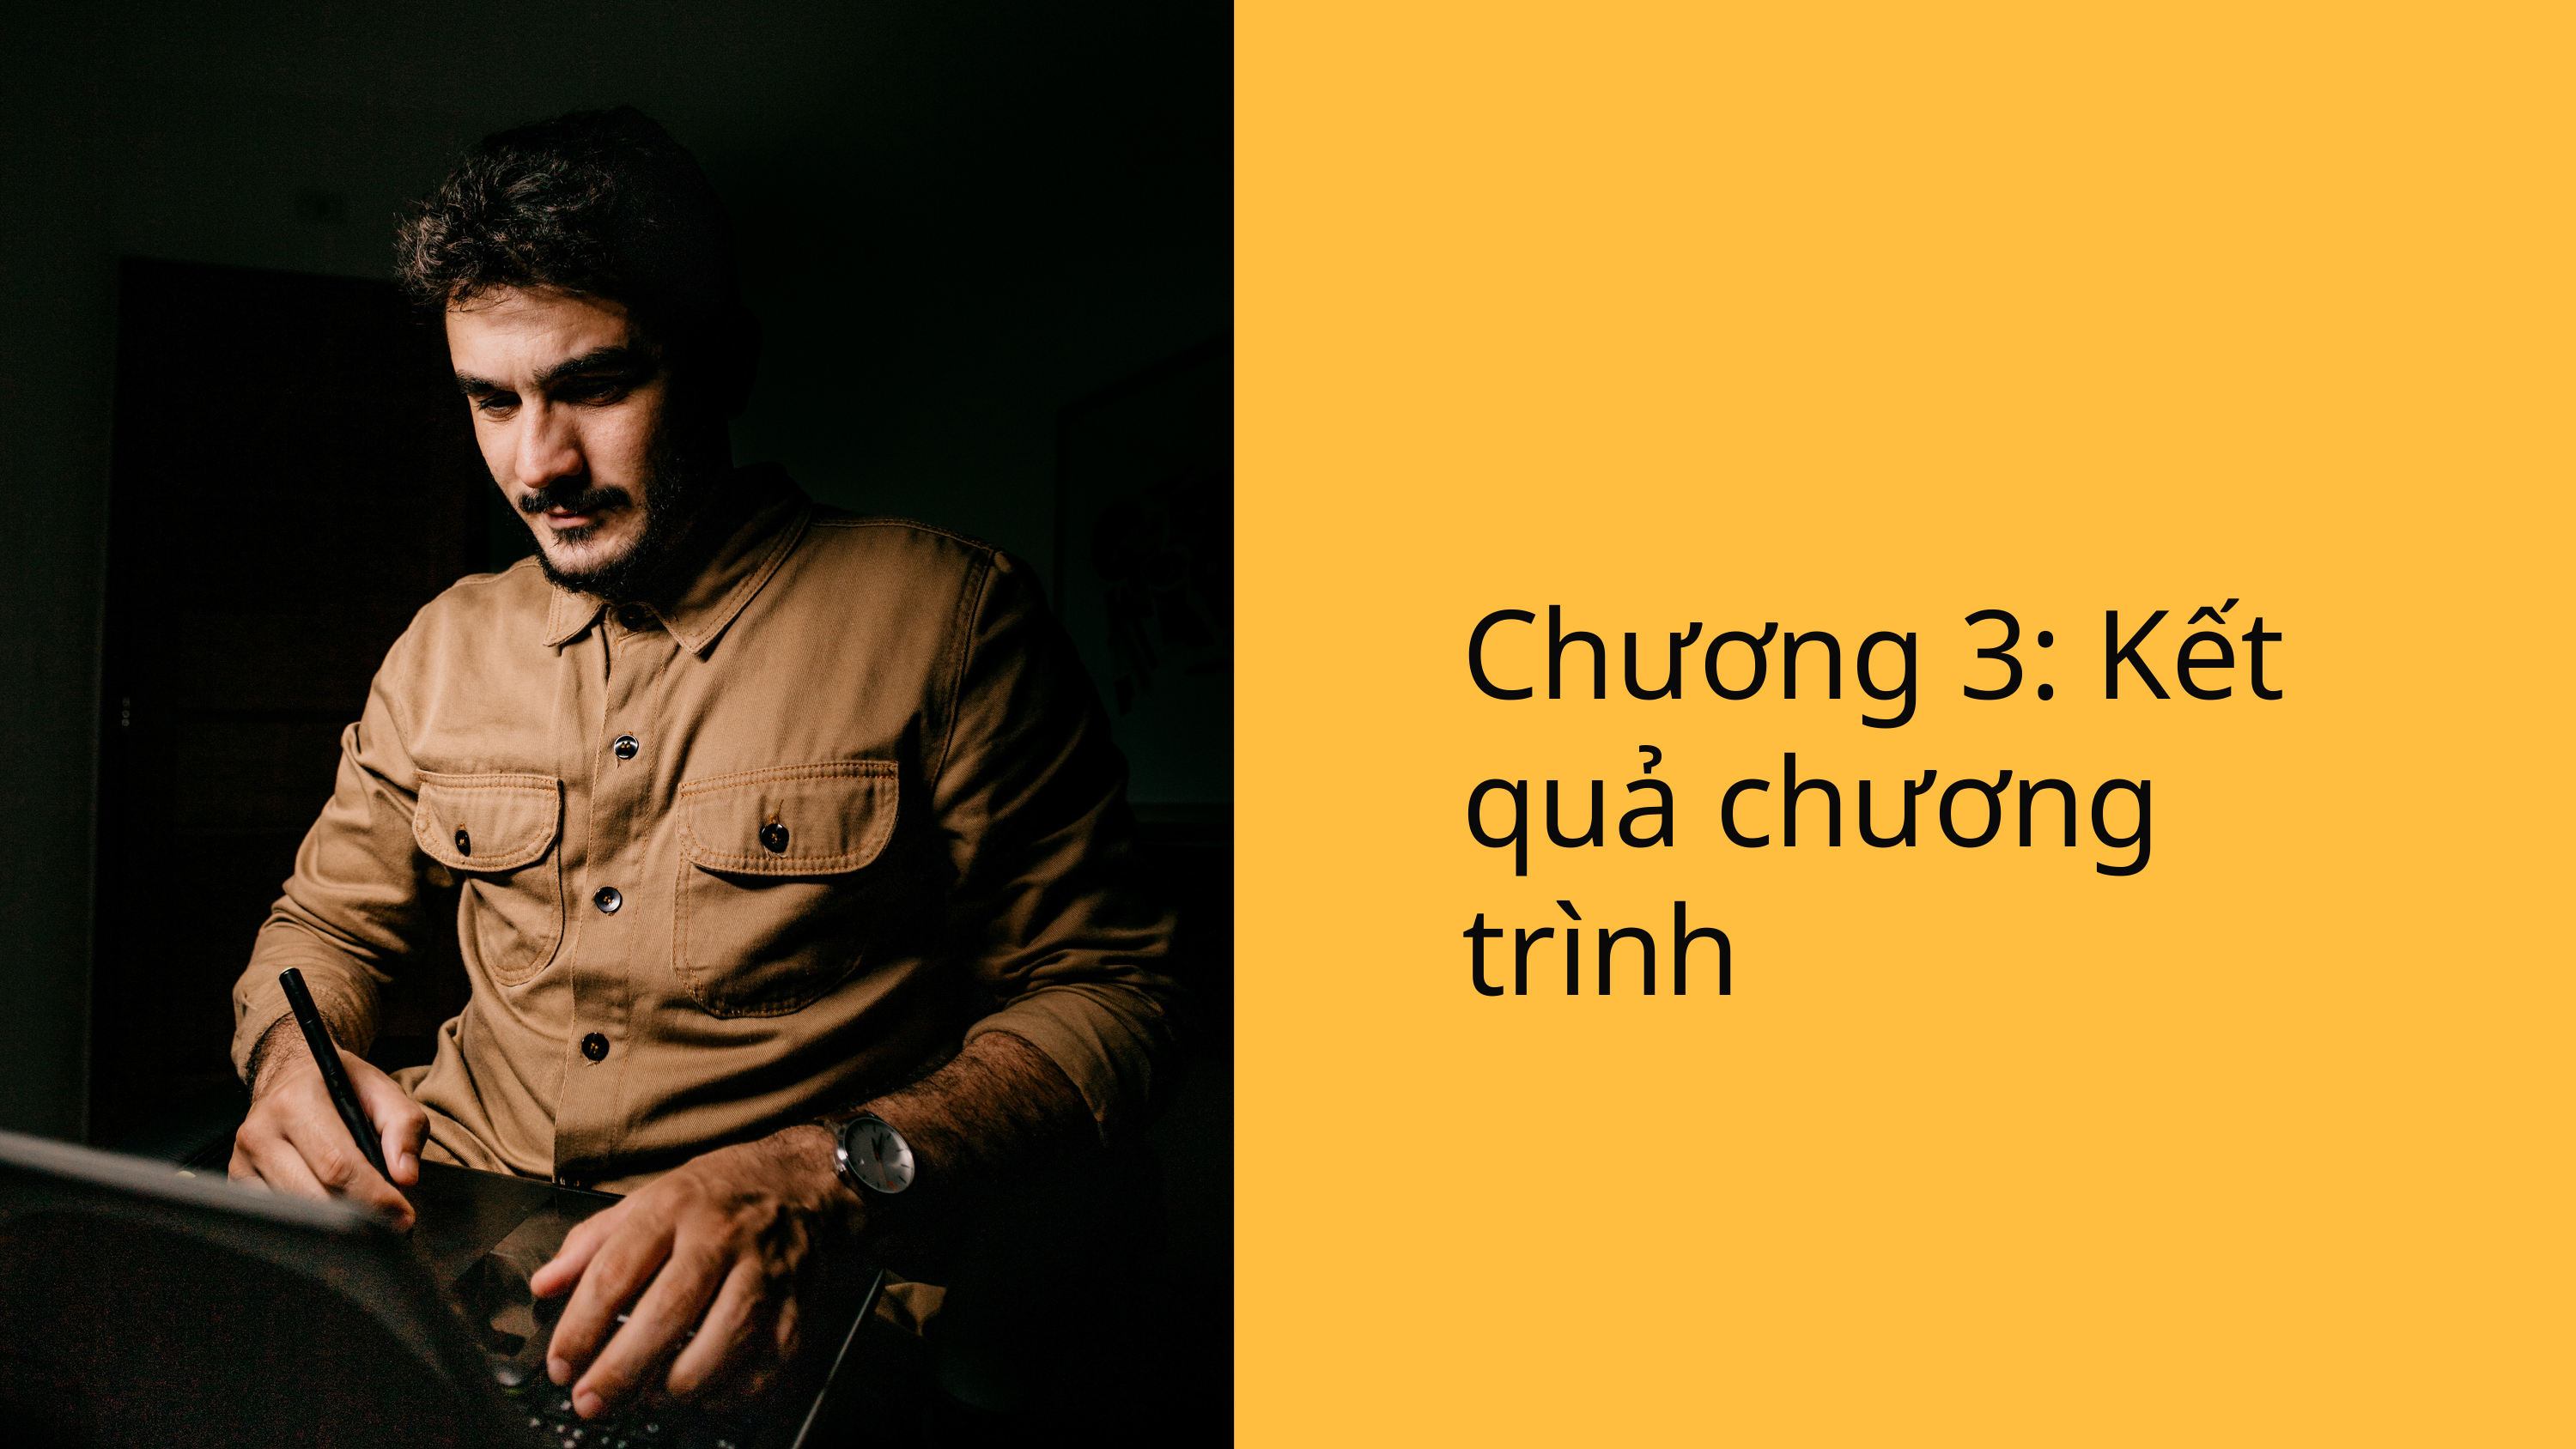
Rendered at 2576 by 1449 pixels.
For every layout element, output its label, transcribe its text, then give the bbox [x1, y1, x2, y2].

text_box Chương 3: Kết quả chương trình [1461, 575, 2432, 1020]
text_box [0, 0, 1235, 1449]
